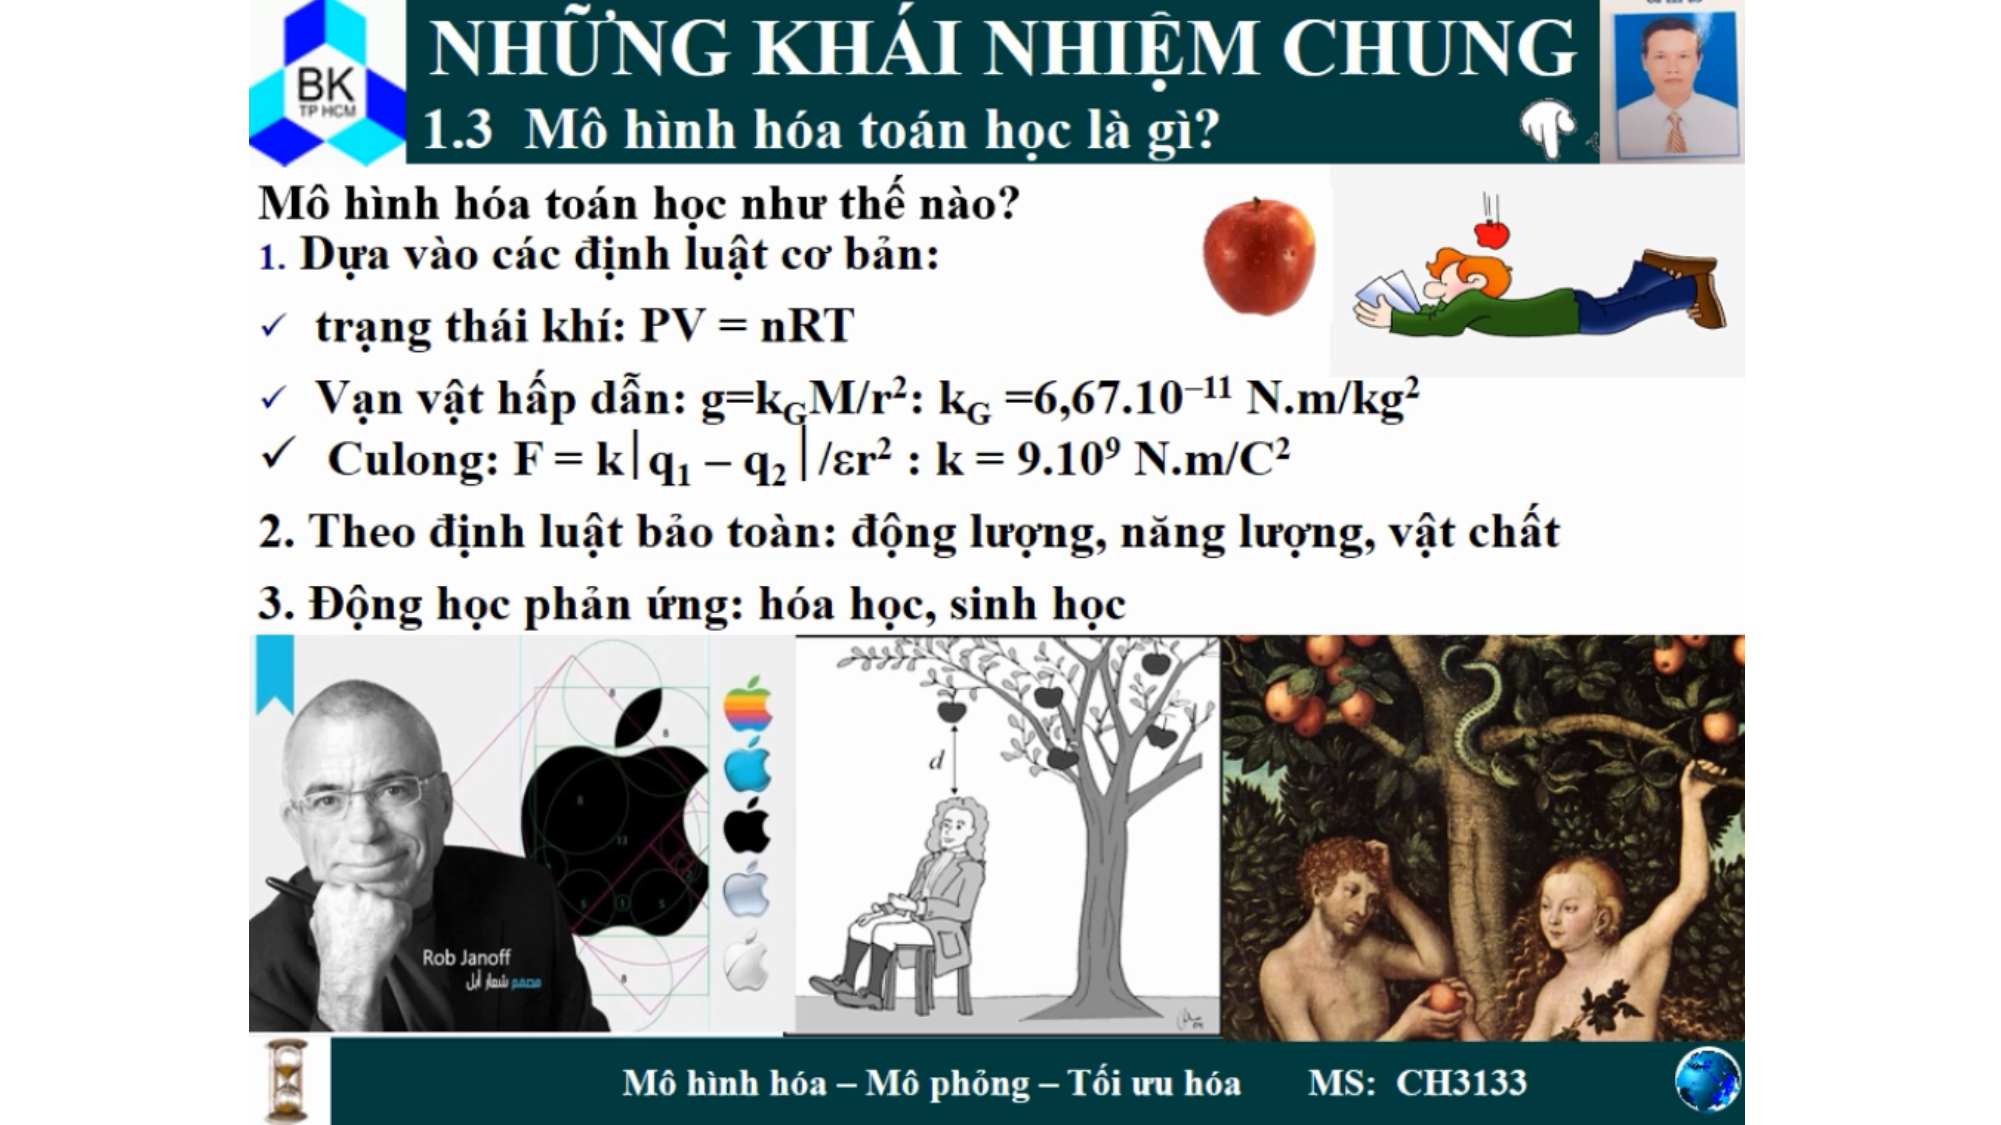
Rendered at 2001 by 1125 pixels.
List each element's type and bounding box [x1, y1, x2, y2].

picture [249, 0, 1745, 1125]
